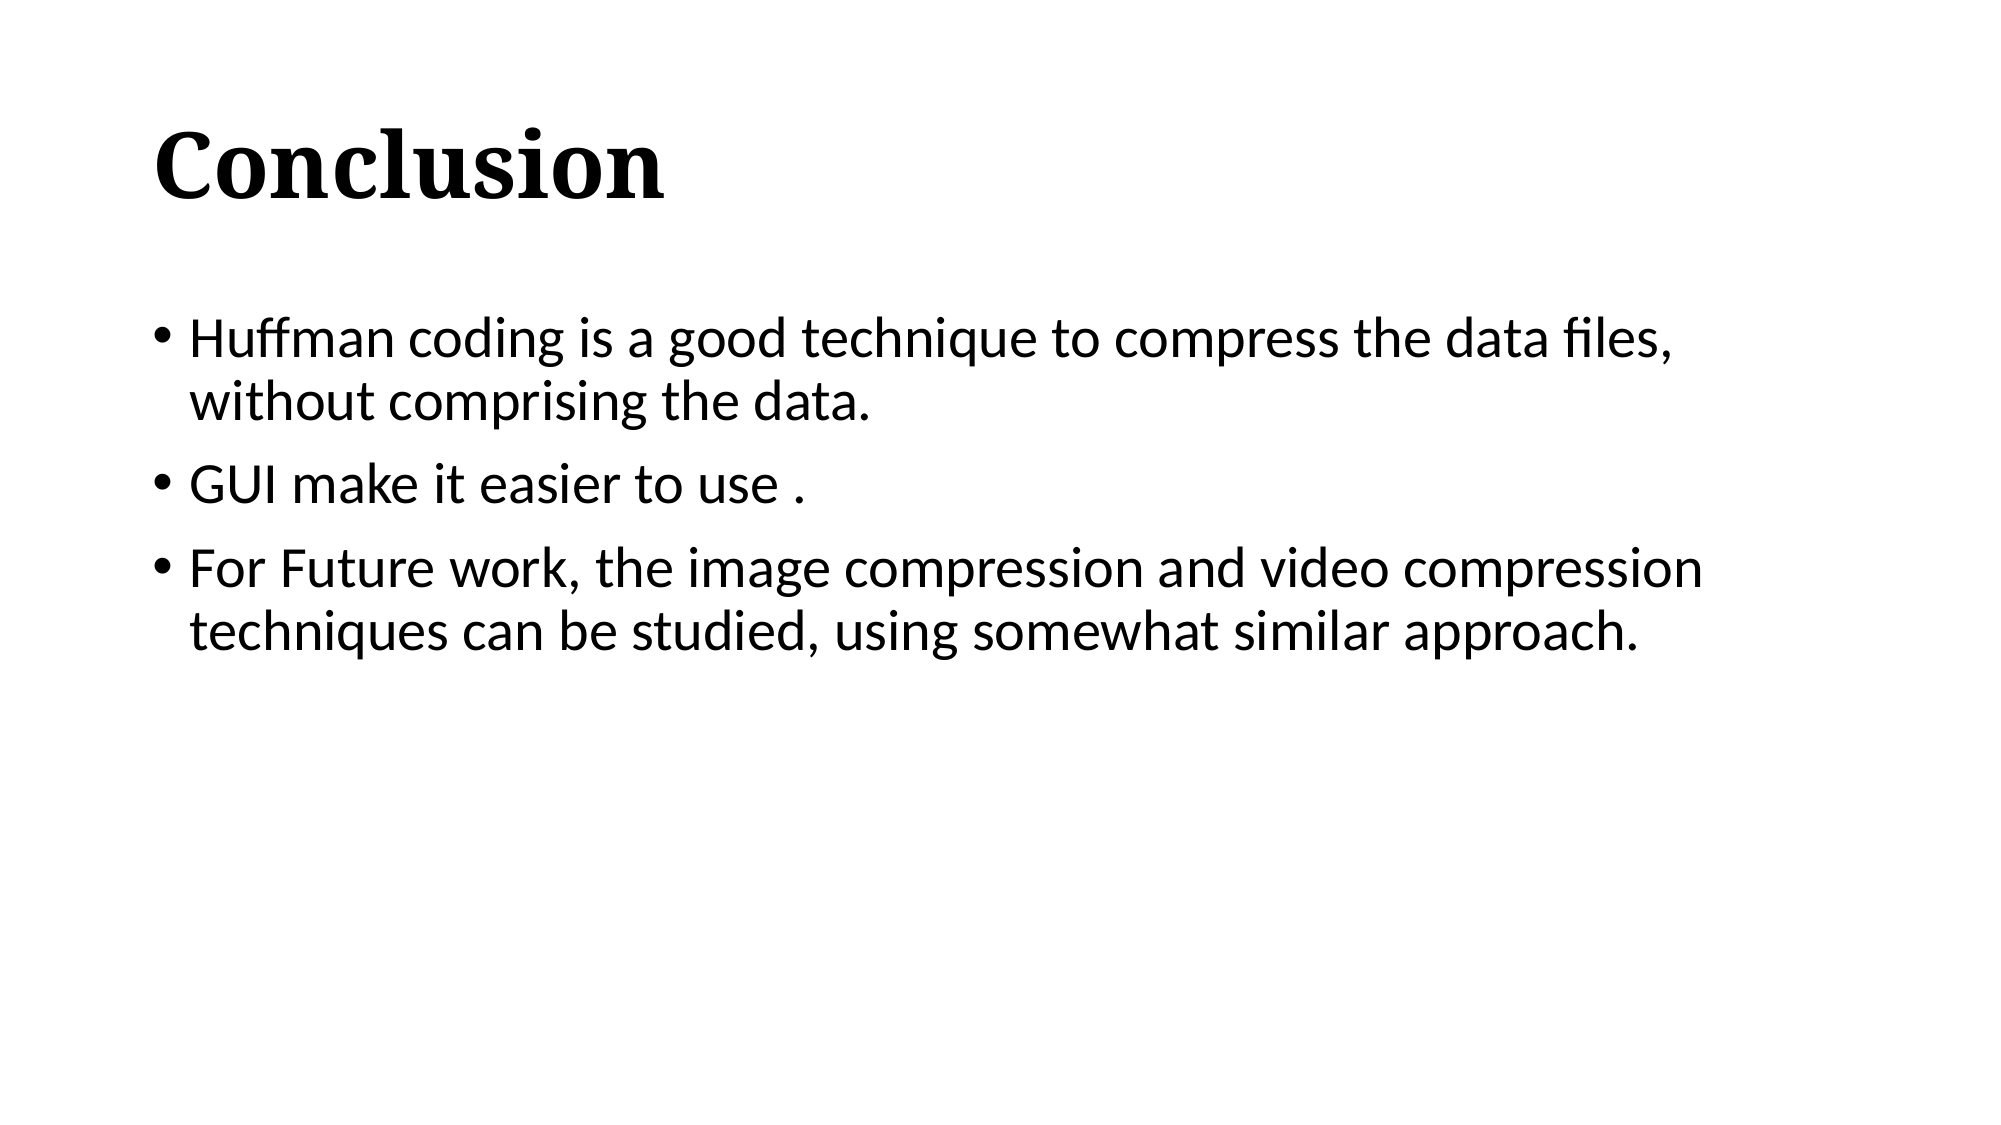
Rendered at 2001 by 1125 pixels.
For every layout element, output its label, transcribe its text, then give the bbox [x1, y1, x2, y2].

list Huffman coding is a good technique to compress the data files, without comprising the data. GUI make it easier to use . For Future work, the image compression and video compression techniques can be studied, using somewhat similar approach. [137, 299, 1863, 1014]
title Conclusion [137, 59, 1863, 278]
